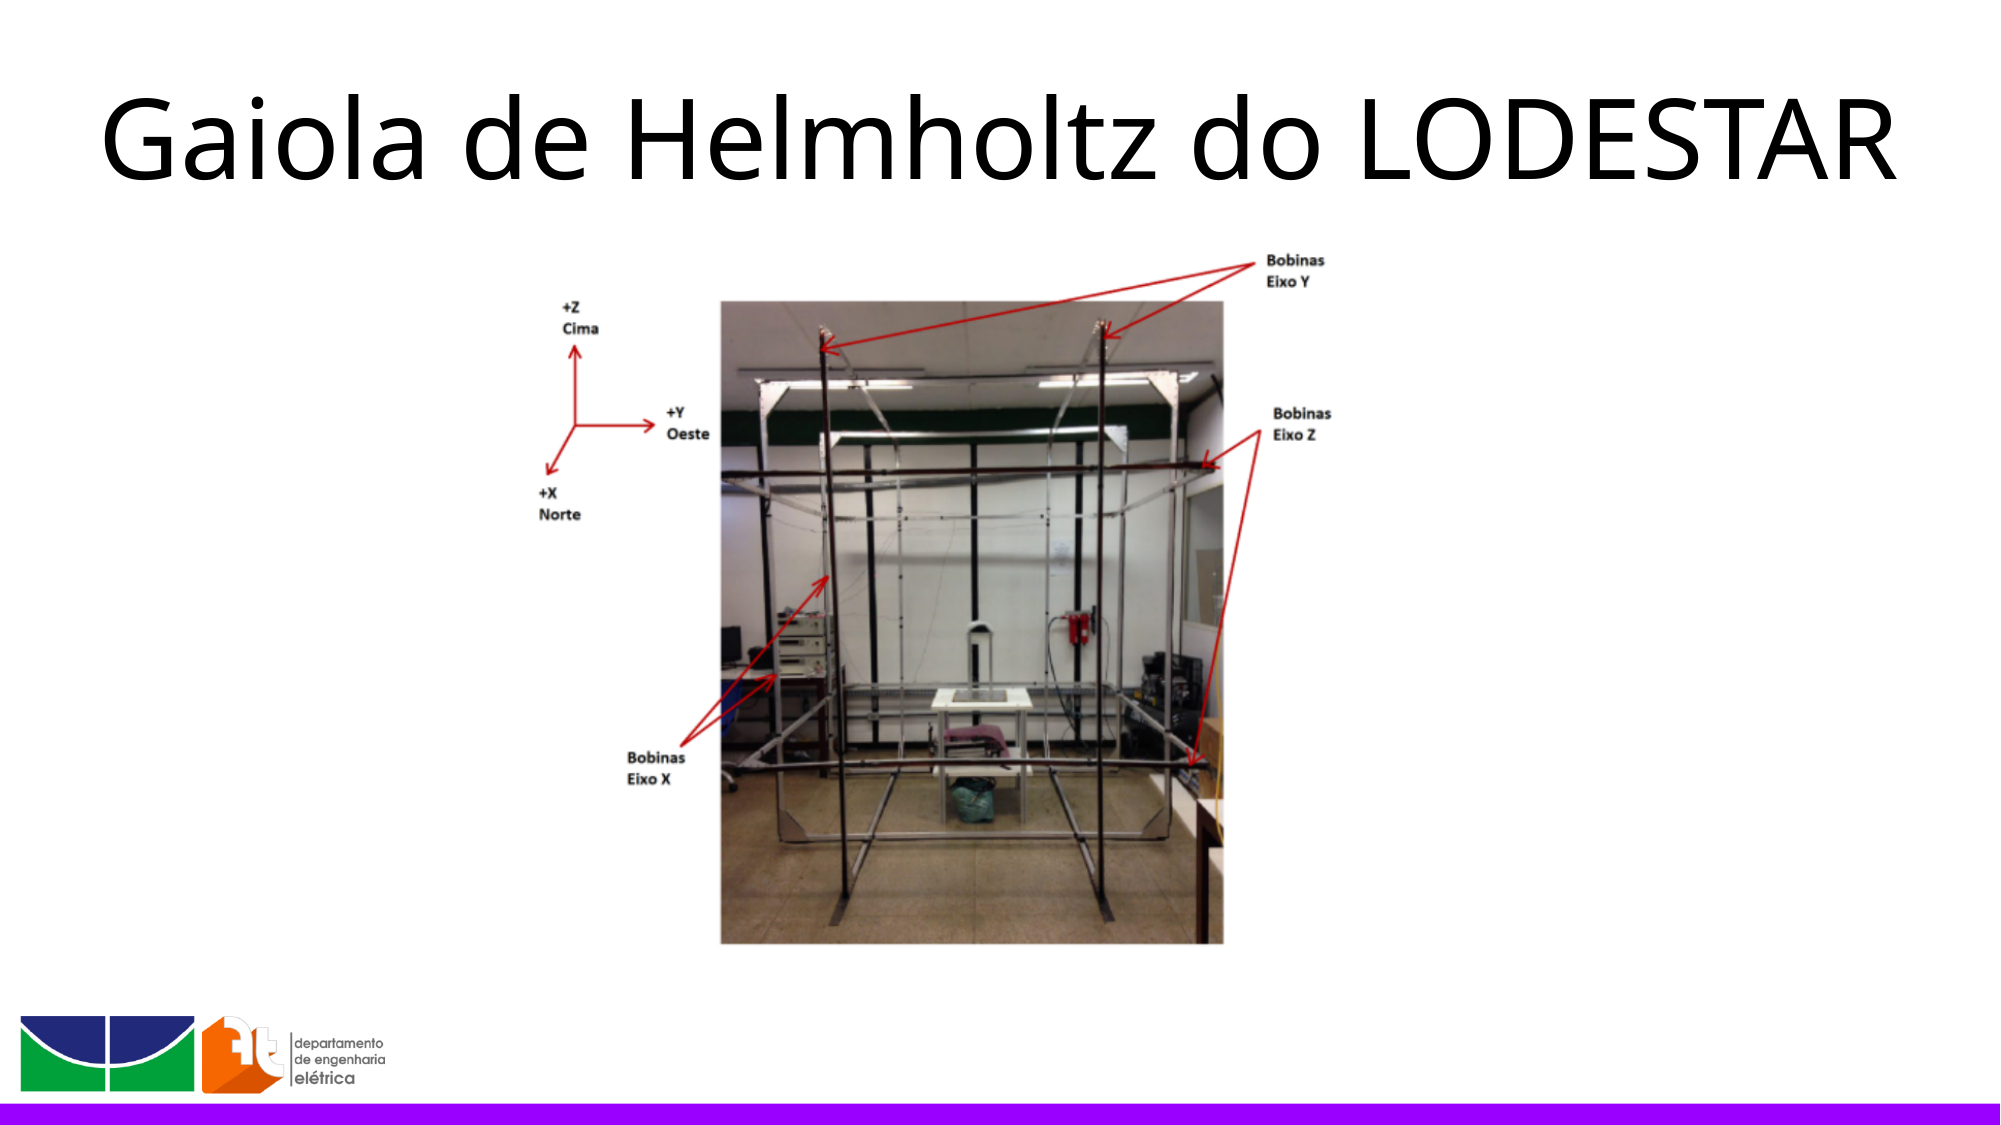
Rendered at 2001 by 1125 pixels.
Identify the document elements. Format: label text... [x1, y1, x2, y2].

picture [505, 221, 1368, 966]
title Gaiola de Helmholtz do LODESTAR [68, 40, 1932, 223]
picture [9, 1001, 391, 1097]
